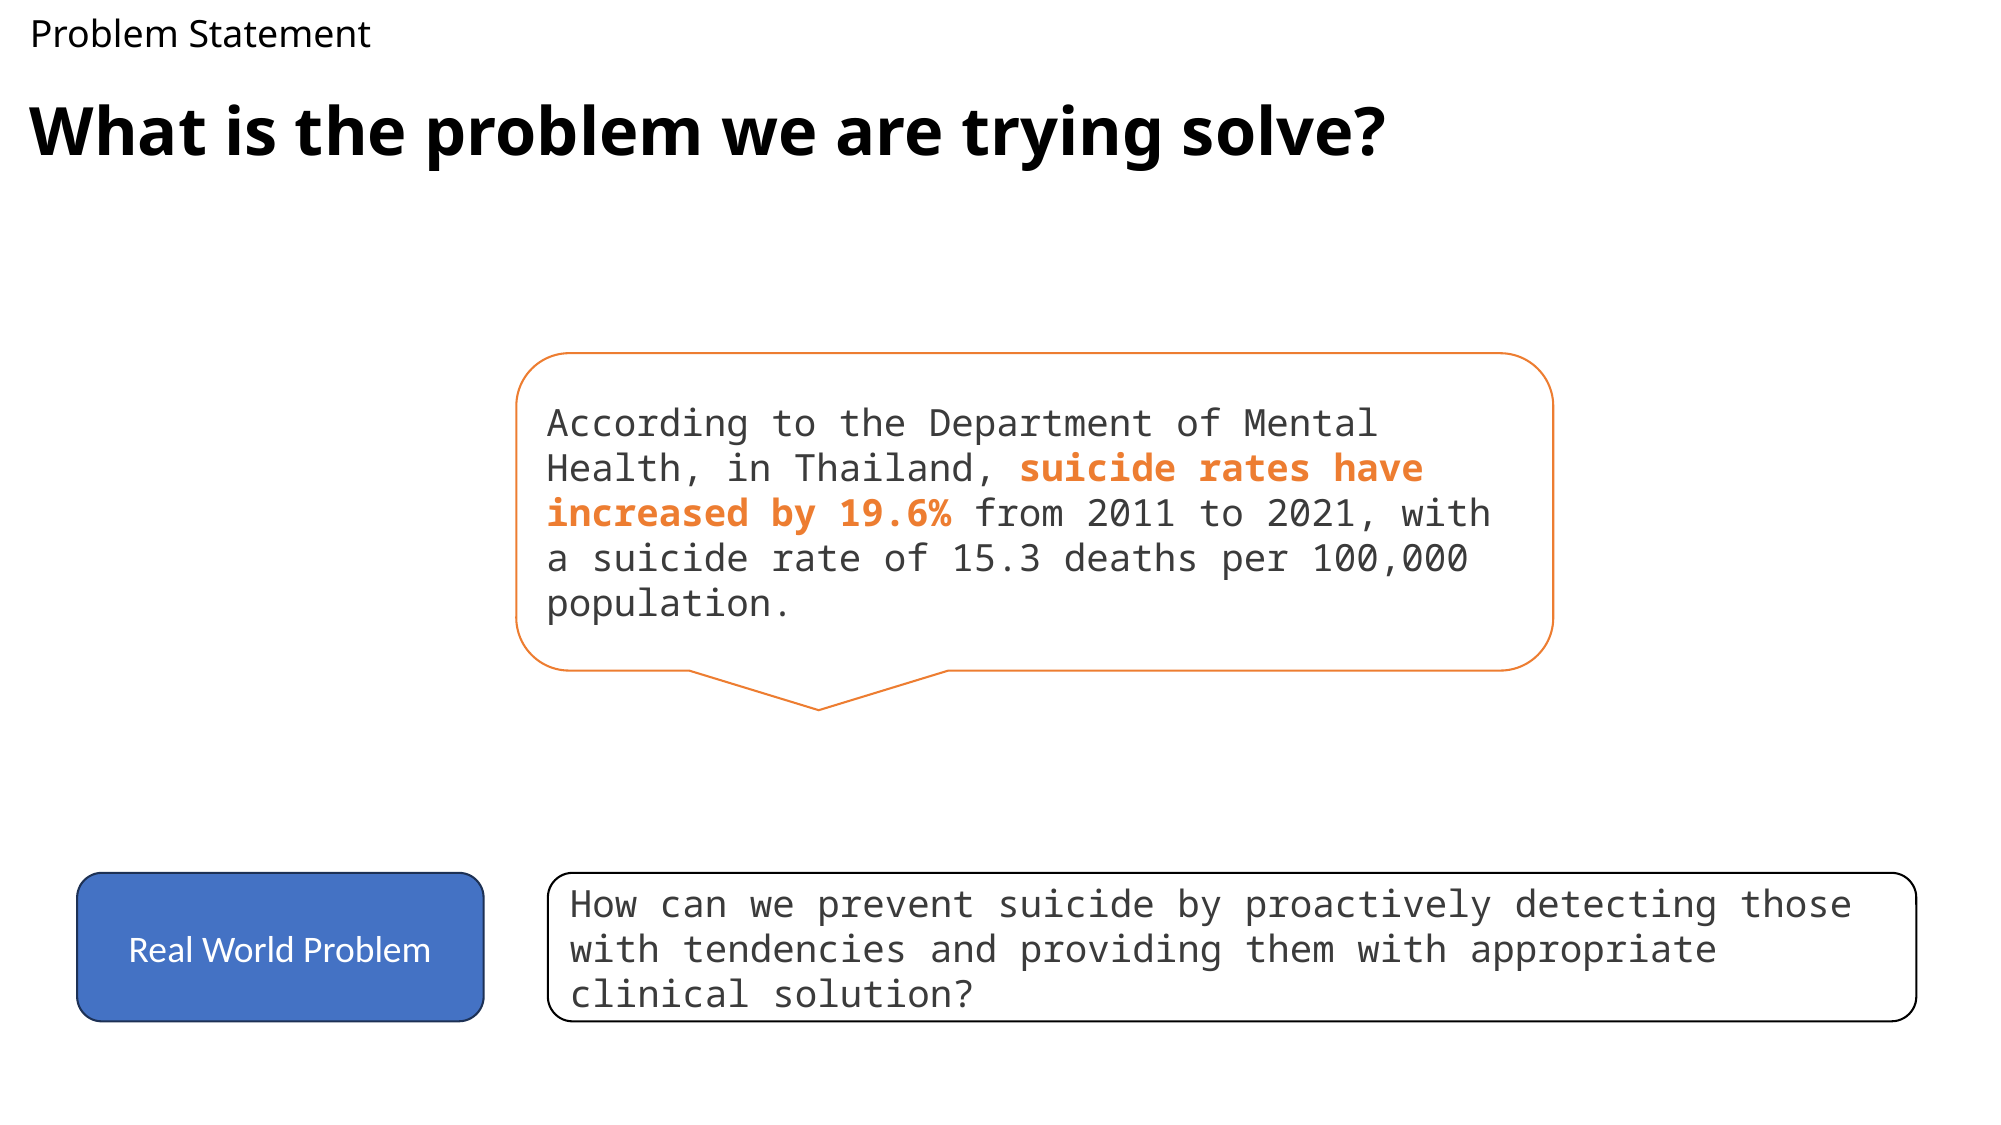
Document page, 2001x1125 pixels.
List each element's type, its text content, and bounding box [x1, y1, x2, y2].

text_box According to the Department of Mental Health, in Thailand, suicide rates have increased by 19.6% from 2011 to 2021, with a suicide rate of 15.3 deaths per 100,000 population. [515, 352, 1555, 712]
text_box How can we prevent suicide by proactively detecting those with tendencies and providing them with appropriate clinical solution? [546, 871, 1918, 1023]
text_box What is the problem we are trying solve? [14, 59, 1977, 209]
text_box Real World Problem [76, 871, 485, 1023]
title Problem Statement [14, 10, 1863, 59]
